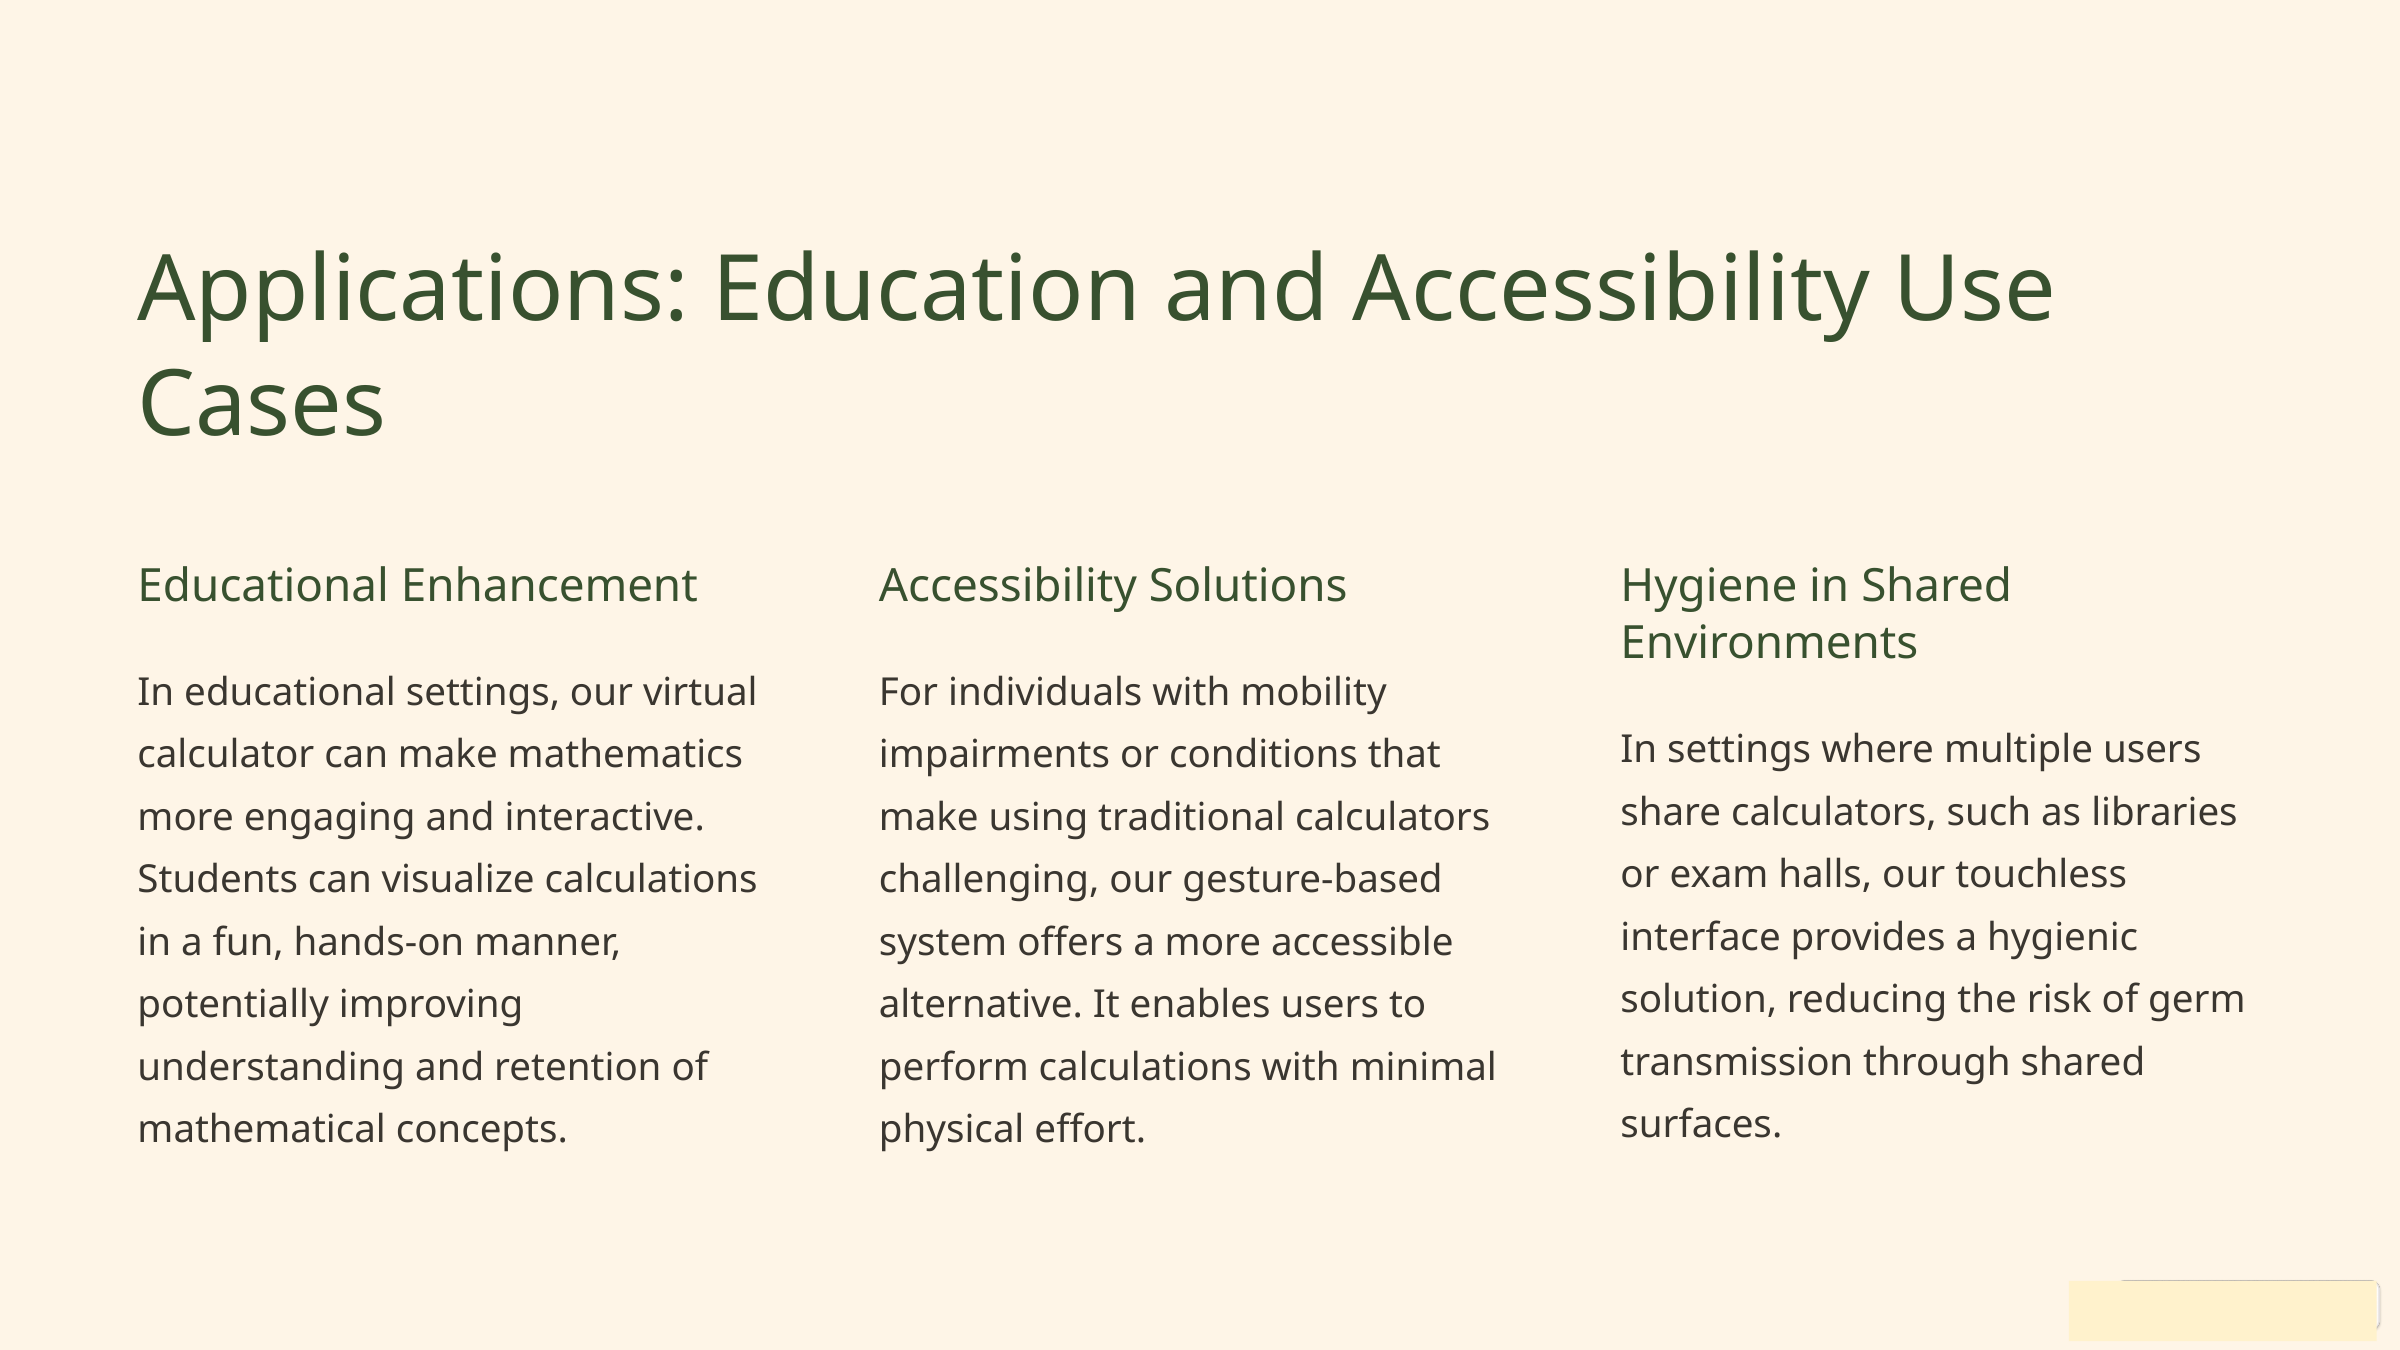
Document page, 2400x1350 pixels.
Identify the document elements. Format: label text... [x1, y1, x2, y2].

text_box In settings where multiple users share calculators, such as libraries or exam halls, our touchless interface provides a hygienic solution, reducing the risk of germ transmission through shared surfaces. [1620, 708, 2265, 1086]
text_box In educational settings, our virtual calculator can make mathematics more engaging and interactive. Students can visualize calculations in a fun, hands-on manner, potentially improving understanding and retention of mathematical concepts. [137, 650, 782, 1091]
text_box Applications: Education and Accessibility Use Cases [137, 224, 2263, 456]
text_box Hygiene in Shared Environments [1620, 553, 2265, 669]
text_box For individuals with mobility impairments or conditions that make using traditional calculators challenging, our gesture-based system offers a more accessible alternative. It enables users to perform calculations with minimal physical effort. [878, 650, 1524, 1091]
text_box [2068, 1280, 2377, 1342]
text_box Educational Enhancement [137, 553, 702, 612]
text_box Accessibility Solutions [878, 553, 1359, 612]
picture [2106, 1271, 2389, 1339]
